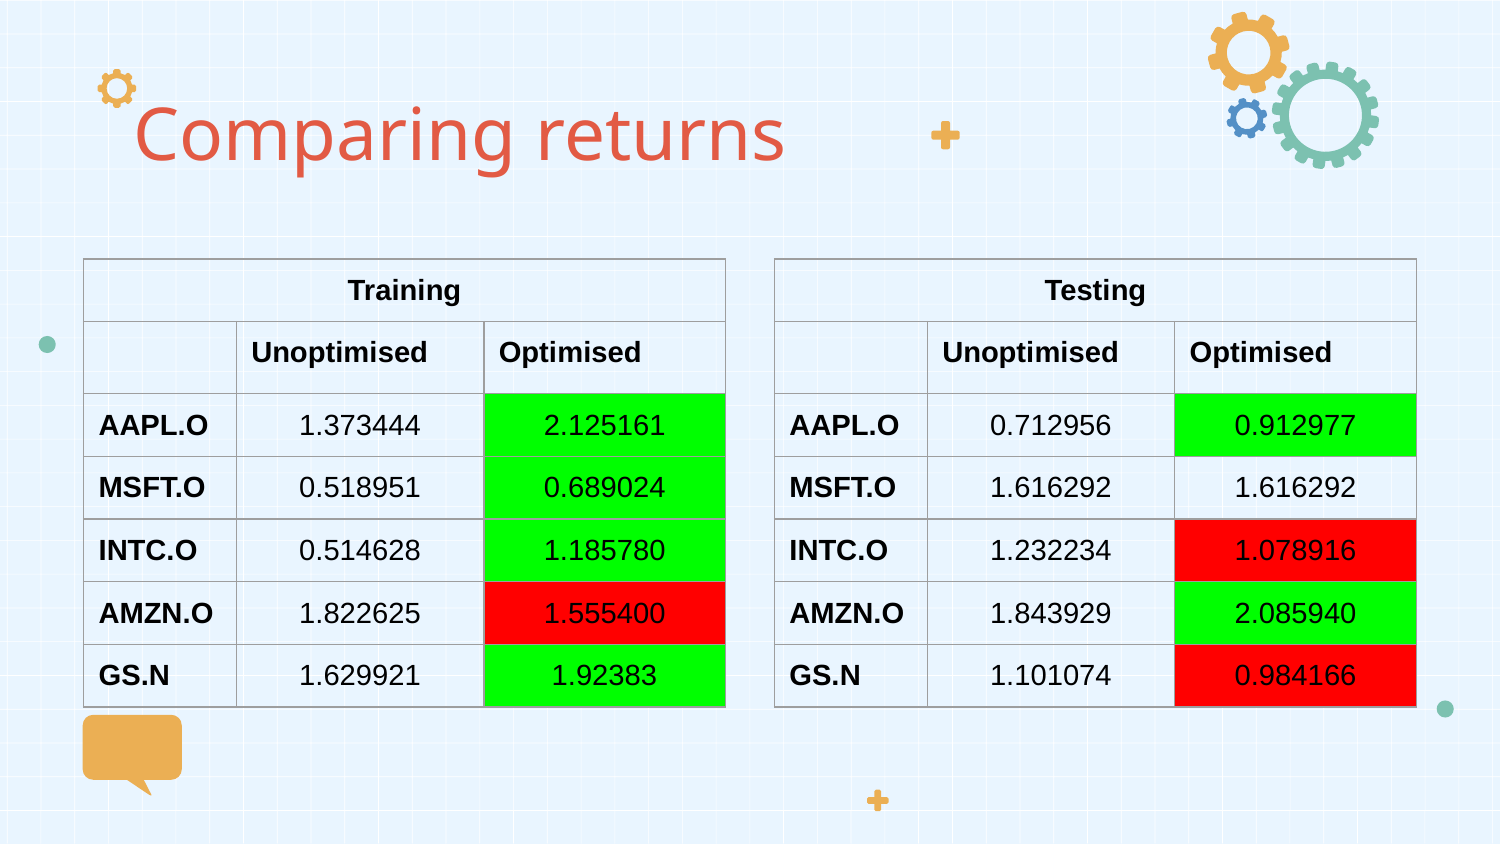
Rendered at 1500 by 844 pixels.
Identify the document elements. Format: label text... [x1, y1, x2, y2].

table_cell 0.689024 [485, 457, 725, 518]
table_header Testing [775, 260, 1416, 321]
table_cell AMZN.O [84, 582, 236, 644]
table_cell 1.629921 [237, 645, 483, 706]
table_cell Optimised [485, 322, 725, 393]
table_cell 1.843929 [928, 582, 1174, 644]
table_cell GS.N [775, 645, 927, 706]
table_cell 0.514628 [237, 520, 483, 581]
table_cell Optimised [1175, 322, 1416, 393]
title Comparing returns [118, 72, 1213, 167]
table_cell MSFT.O [775, 457, 927, 518]
table_cell 1.185780 [485, 520, 725, 581]
table_cell [84, 322, 236, 393]
table_cell 0.912977 [1175, 394, 1416, 456]
table_cell 2.085940 [1175, 582, 1416, 644]
table_cell Unoptimised [928, 322, 1174, 393]
text_box [931, 121, 960, 150]
table_cell 0.984166 [1175, 645, 1416, 706]
table_cell 0.712956 [928, 394, 1174, 456]
table_cell 1.92383 [485, 645, 725, 706]
table_cell MSFT.O [84, 457, 236, 518]
table_cell 0.518951 [237, 457, 483, 518]
table_header Training [84, 260, 725, 321]
table_cell 1.616292 [1175, 457, 1416, 518]
table_cell 1.232234 [928, 520, 1174, 581]
table_cell [775, 322, 927, 393]
table_cell 1.078916 [1175, 520, 1416, 581]
table_cell AAPL.O [84, 394, 236, 456]
table_cell GS.N [84, 645, 236, 706]
title Comparing returns [1376, 72, 1382, 167]
table_cell INTC.O [775, 520, 927, 581]
table_cell 1.555400 [485, 582, 725, 644]
table_cell 1.616292 [928, 457, 1174, 518]
table_cell AAPL.O [775, 394, 927, 456]
table_cell INTC.O [84, 520, 236, 581]
table_cell AMZN.O [775, 582, 927, 644]
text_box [1218, 0, 1372, 177]
table_cell 1.373444 [237, 394, 483, 456]
table_cell Unoptimised [237, 322, 483, 393]
text_box [97, 69, 137, 108]
text_box [82, 714, 182, 796]
table_cell 2.125161 [485, 394, 725, 456]
table_cell 1.101074 [928, 645, 1174, 706]
table_cell 1.822625 [237, 582, 483, 644]
